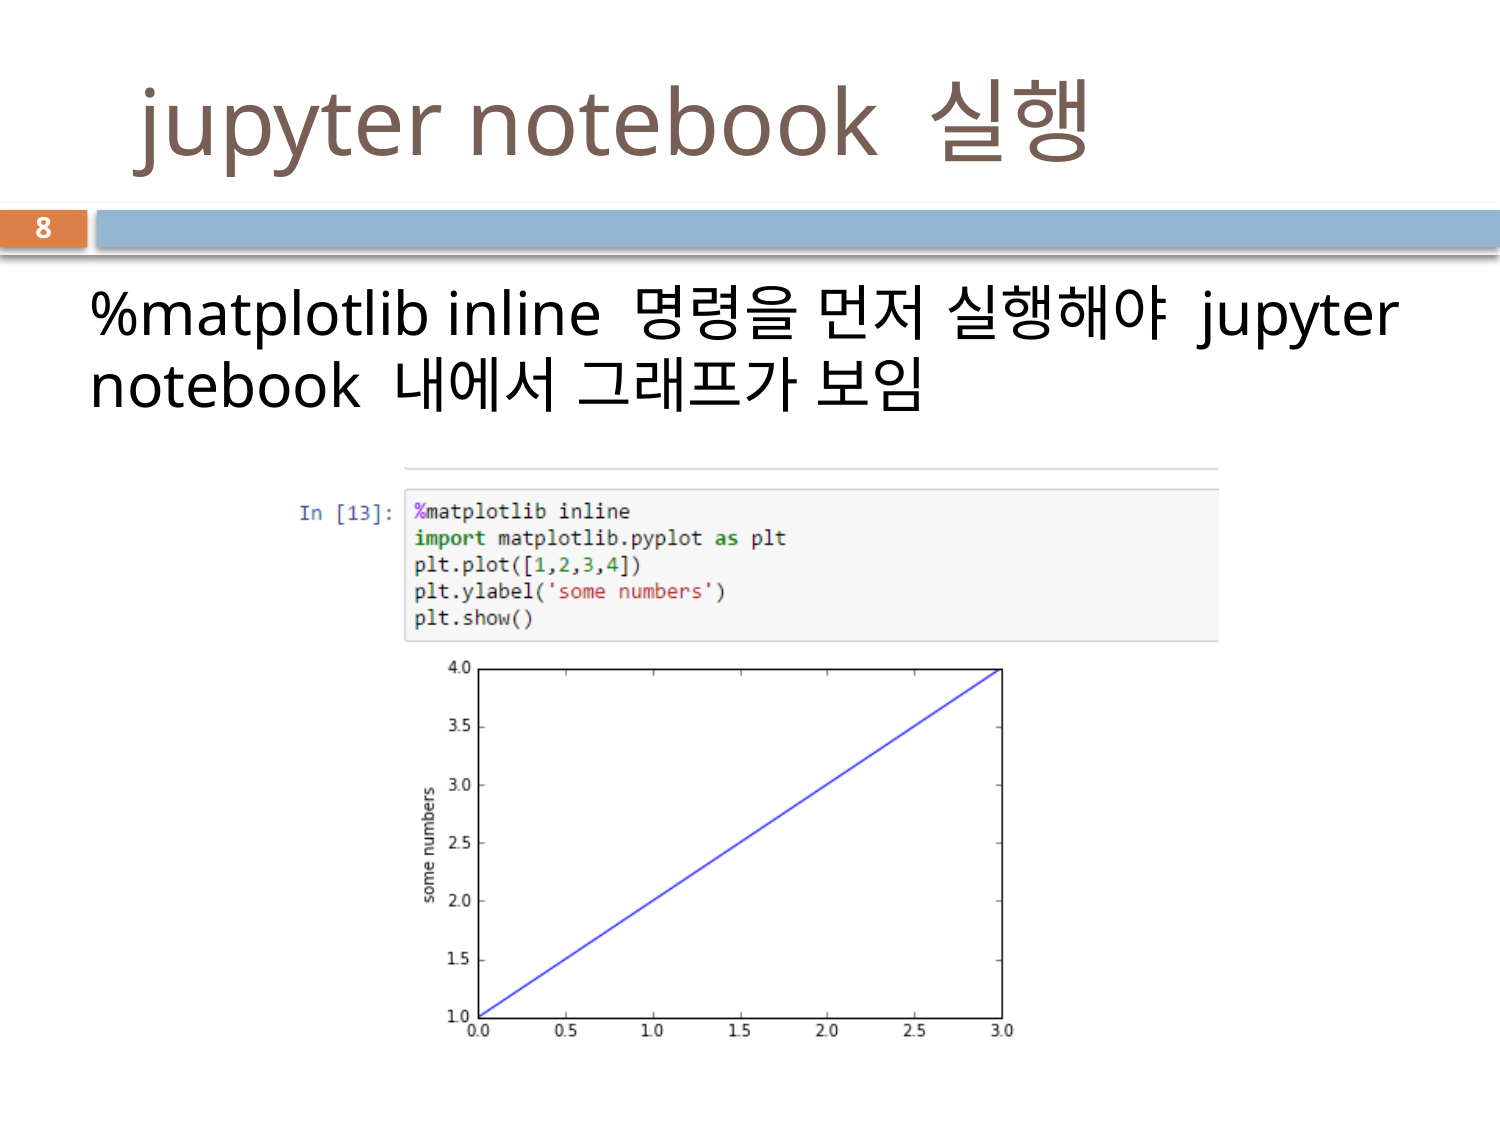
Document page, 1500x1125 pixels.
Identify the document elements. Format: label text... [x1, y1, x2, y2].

list %matplotlib inline 명령을 먼저 실행해야 jupyter notebook 내에서 그래프가 보임 [75, 267, 1425, 539]
picture [280, 467, 1220, 1069]
slide_number 8 [0, 208, 88, 249]
title jupyter notebook 실행 [100, 37, 1438, 200]
